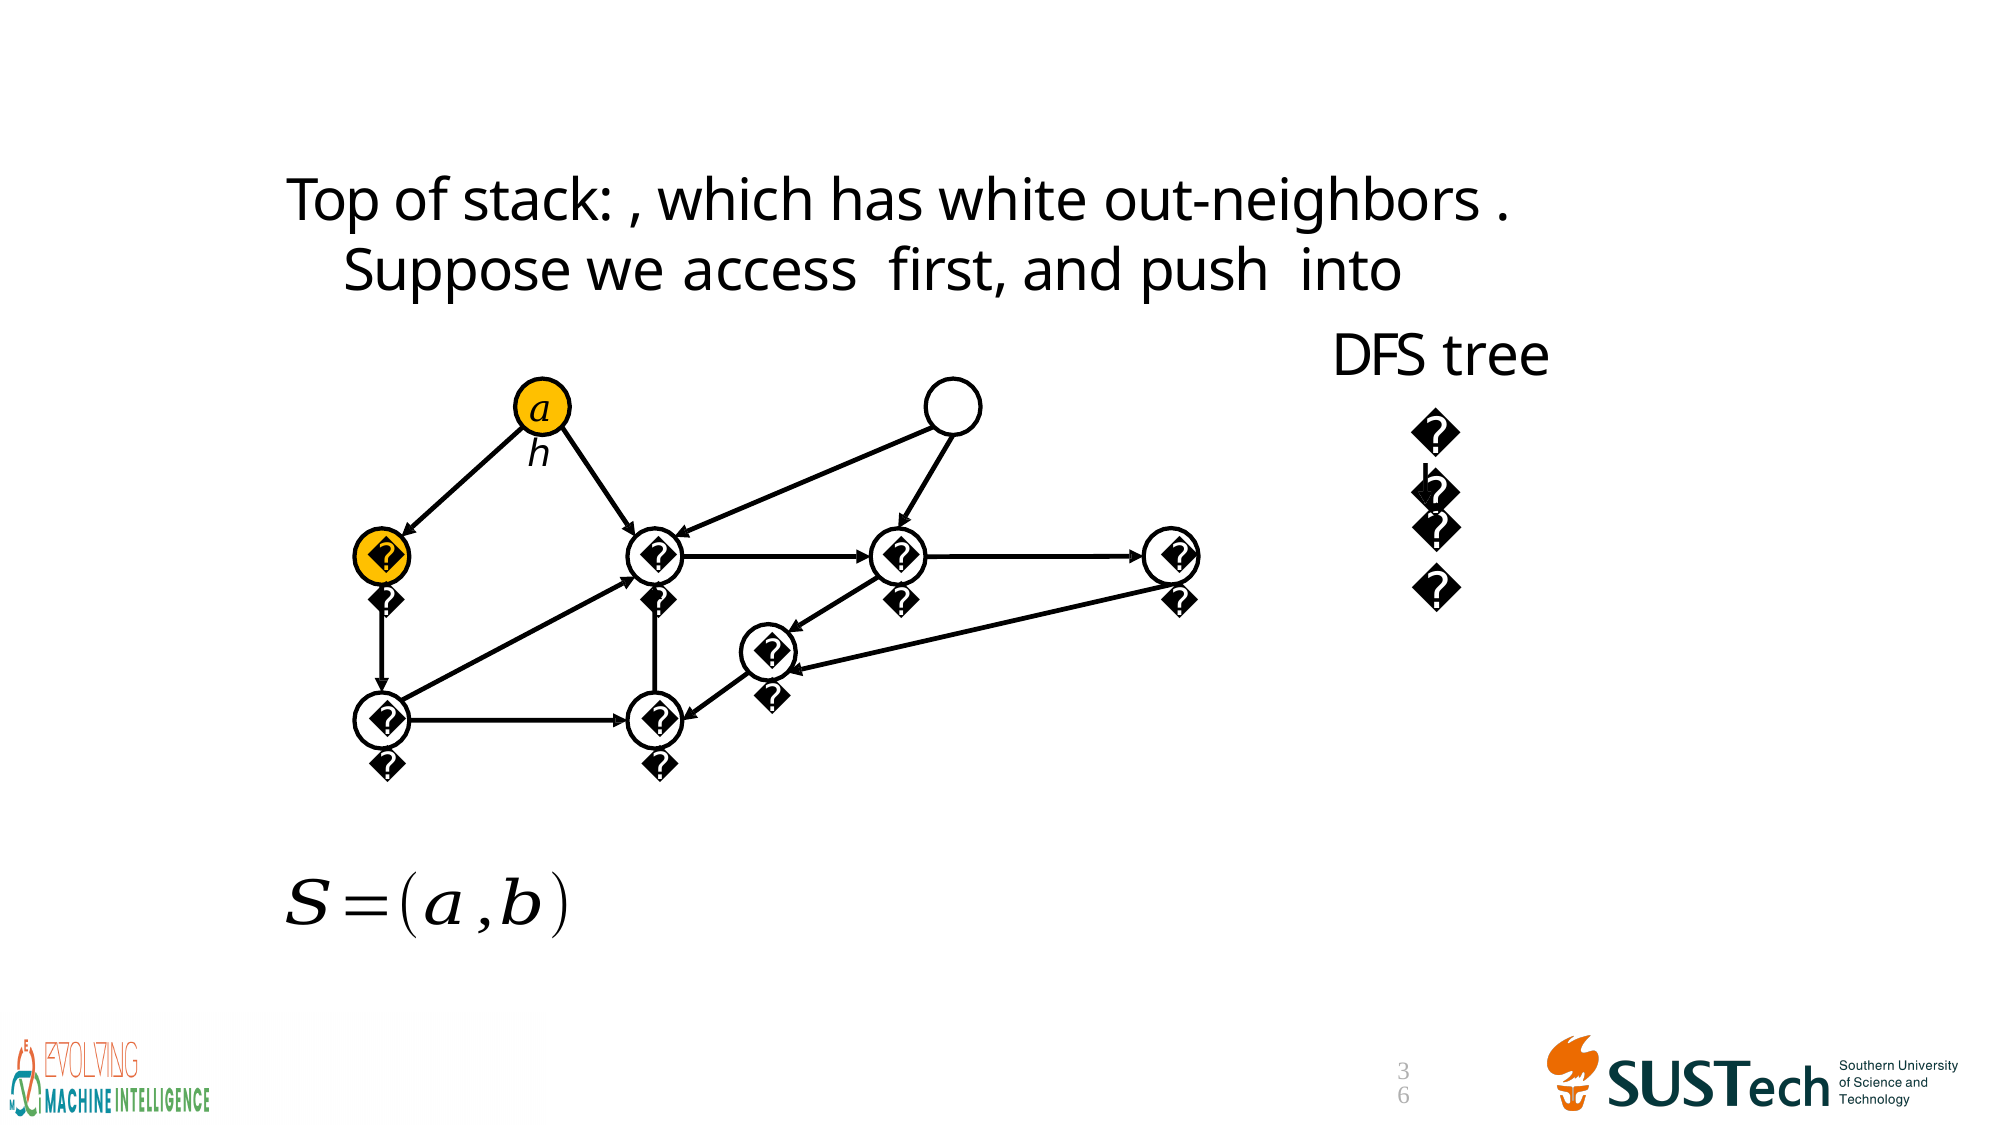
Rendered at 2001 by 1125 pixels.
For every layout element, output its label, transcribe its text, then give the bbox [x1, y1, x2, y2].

text_box 𝑏 [1409, 496, 1441, 619]
picture [0, 1012, 547, 1125]
text_box 𝑔 [880, 531, 908, 624]
text_box [682, 549, 871, 564]
text_box [787, 574, 880, 633]
text_box [373, 692, 410, 748]
text_box [627, 698, 638, 743]
text_box [646, 692, 683, 748]
text_box 𝑖 [1158, 530, 1175, 623]
text_box 𝑏 [364, 531, 390, 624]
text_box [627, 535, 637, 578]
text_box [354, 697, 366, 744]
text_box [870, 535, 880, 577]
text_box [886, 528, 926, 583]
text_box [1161, 528, 1199, 584]
text_box [898, 433, 956, 529]
text_box [682, 670, 751, 721]
text_box [401, 425, 525, 537]
text_box [674, 424, 935, 538]
text_box 𝑎 ℎ [525, 381, 962, 474]
text_box [758, 624, 796, 680]
text_box [647, 584, 662, 693]
text_box [409, 713, 628, 728]
text_box [1418, 463, 1432, 496]
text_box 𝑐 [366, 694, 388, 787]
text_box 𝑒 [638, 694, 662, 787]
text_box [925, 549, 1144, 564]
picture [1547, 1035, 1958, 1111]
text_box [374, 584, 389, 693]
text_box 𝑑 [637, 531, 664, 624]
text_box [942, 378, 981, 434]
text_box 𝑓 [751, 626, 776, 719]
text_box [515, 385, 525, 429]
text_box [400, 576, 636, 703]
text_box 𝑎 [1408, 401, 1441, 524]
text_box [559, 425, 636, 537]
text_box [643, 528, 683, 583]
text_box [787, 582, 1172, 677]
slide_number 36 [1368, 743, 1419, 1125]
text_box [740, 630, 751, 673]
text_box [354, 535, 364, 578]
text_box [370, 528, 410, 584]
text_box [1143, 531, 1158, 582]
